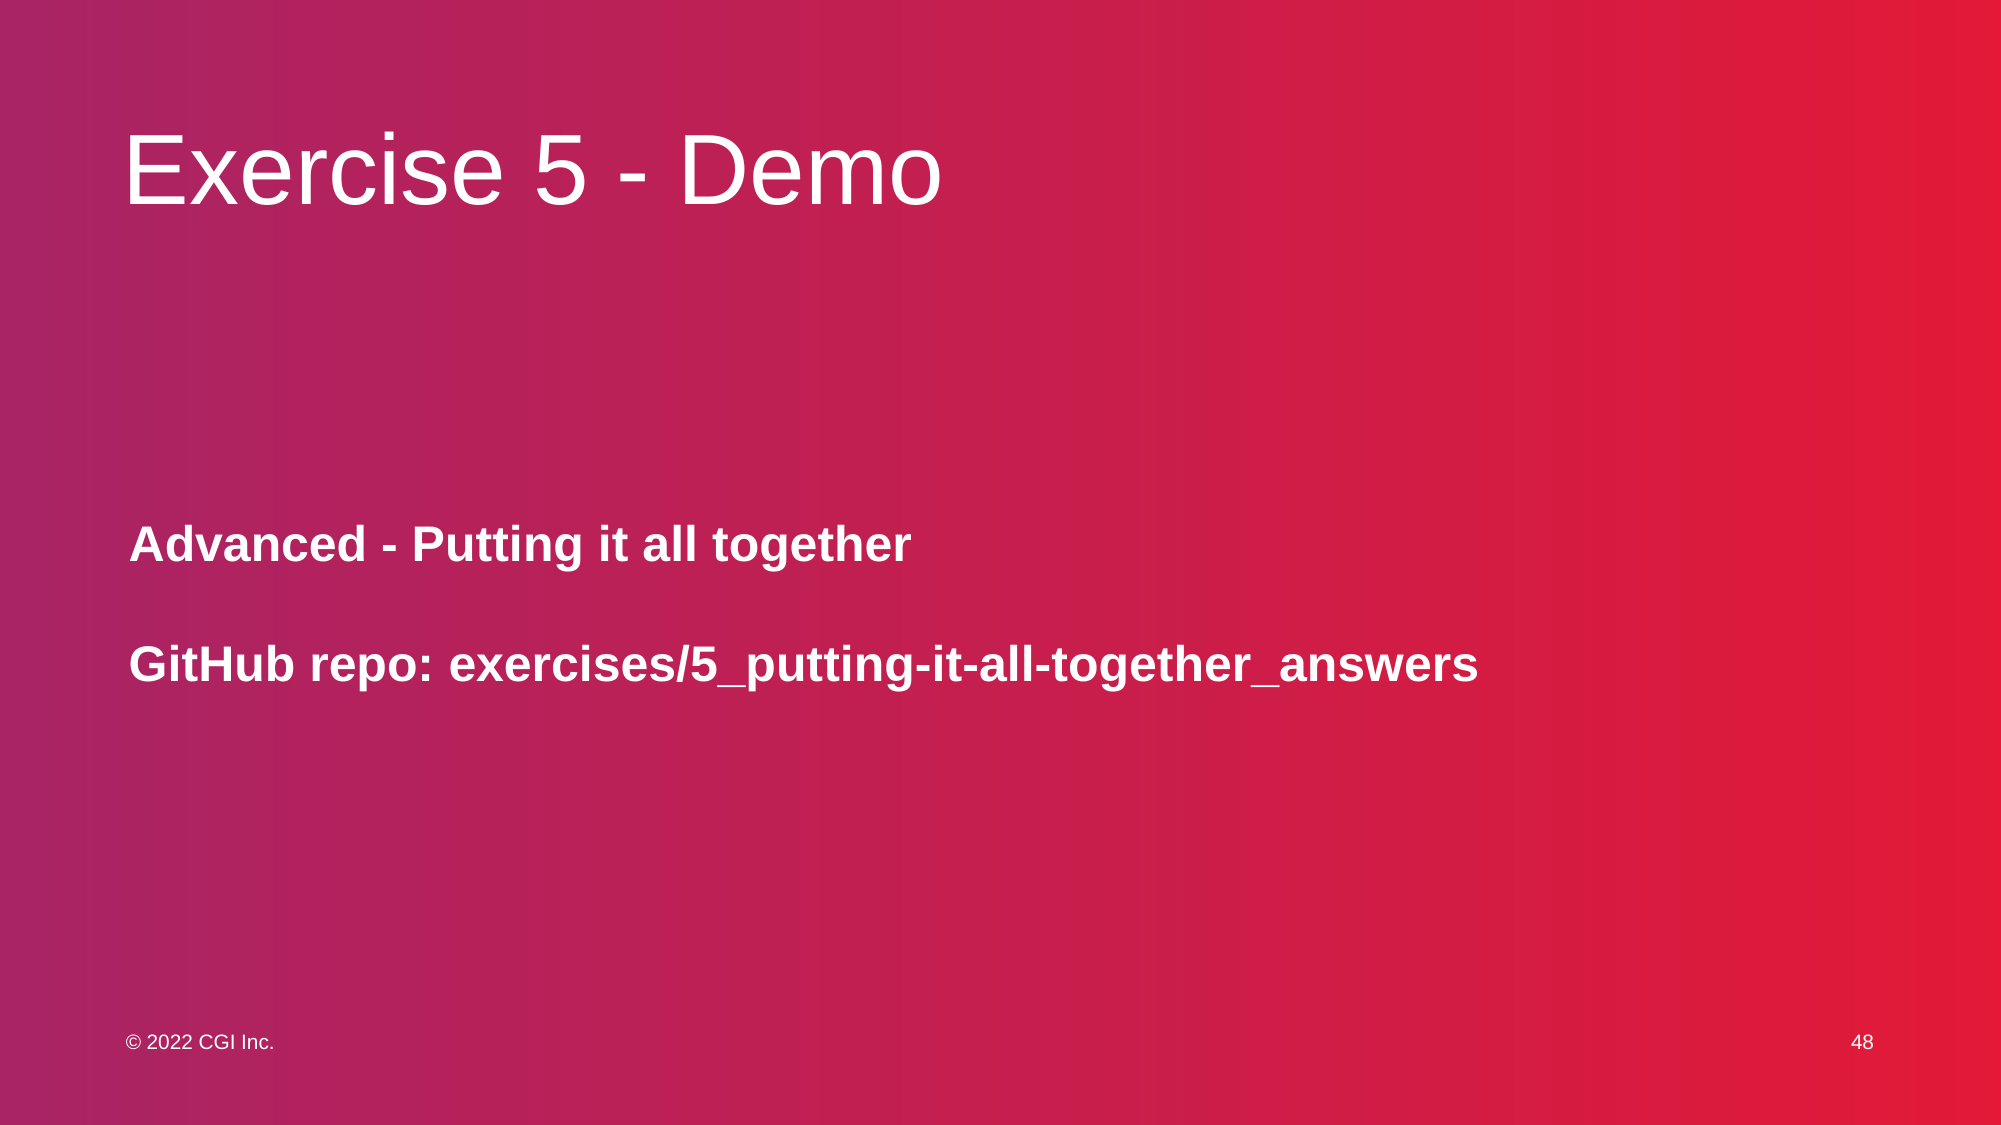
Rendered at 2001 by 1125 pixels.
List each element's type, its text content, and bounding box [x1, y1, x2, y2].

slide_number 48 [1831, 1027, 1875, 1056]
subtitle Advanced - Putting it all together GitHub repo: exercises/5_putting-it-all-together_answers [128, 511, 1726, 849]
title Exercise 5 - Demo [122, 104, 1130, 470]
